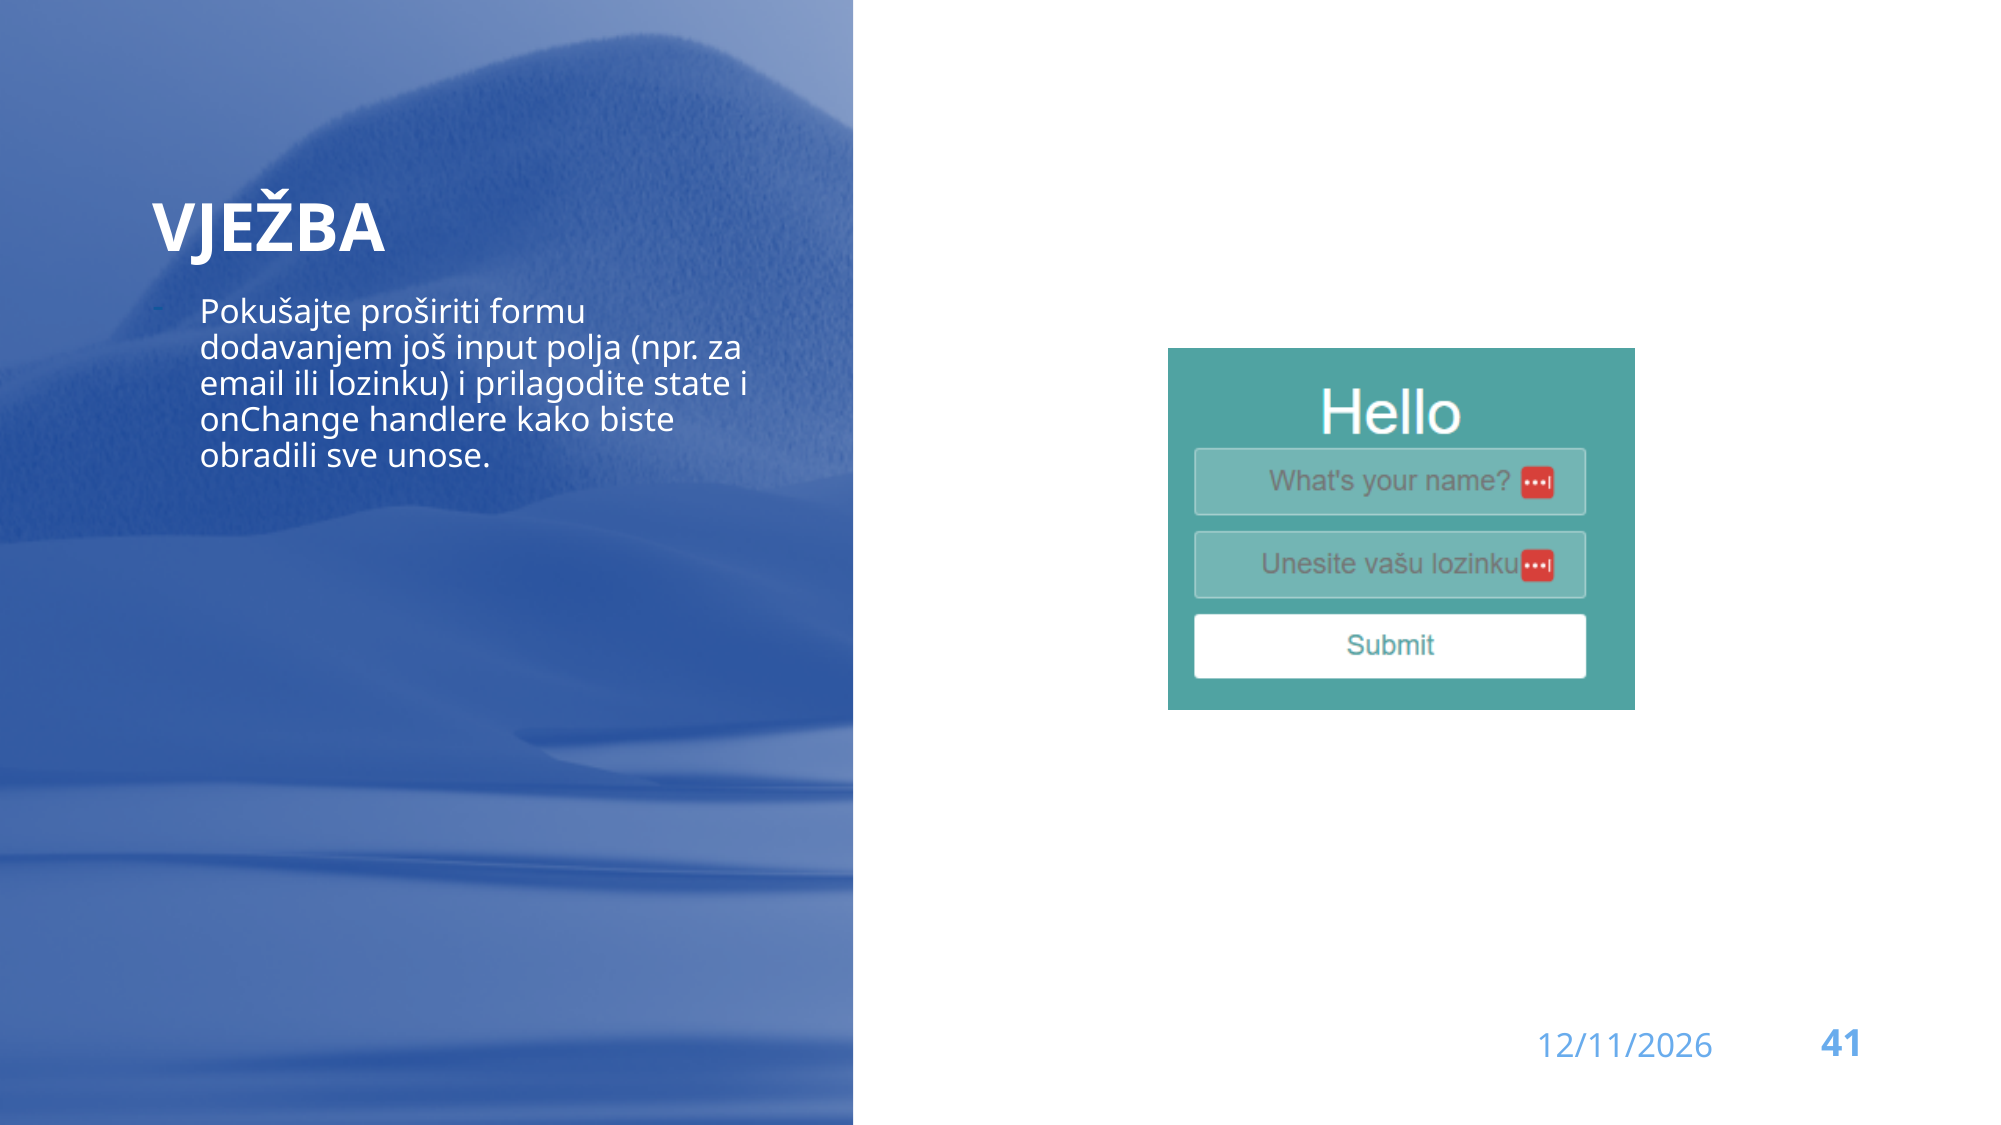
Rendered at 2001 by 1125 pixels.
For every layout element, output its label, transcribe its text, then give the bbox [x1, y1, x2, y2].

title VJEžba [137, 161, 783, 273]
picture [0, 0, 854, 1125]
picture [1168, 348, 1635, 710]
list Pokušajte proširiti formu dodavanjem još input polja (npr. za email ili lozinku) i prilagodite state i onChange handlere kako biste obradili sve unose. [137, 287, 783, 1061]
